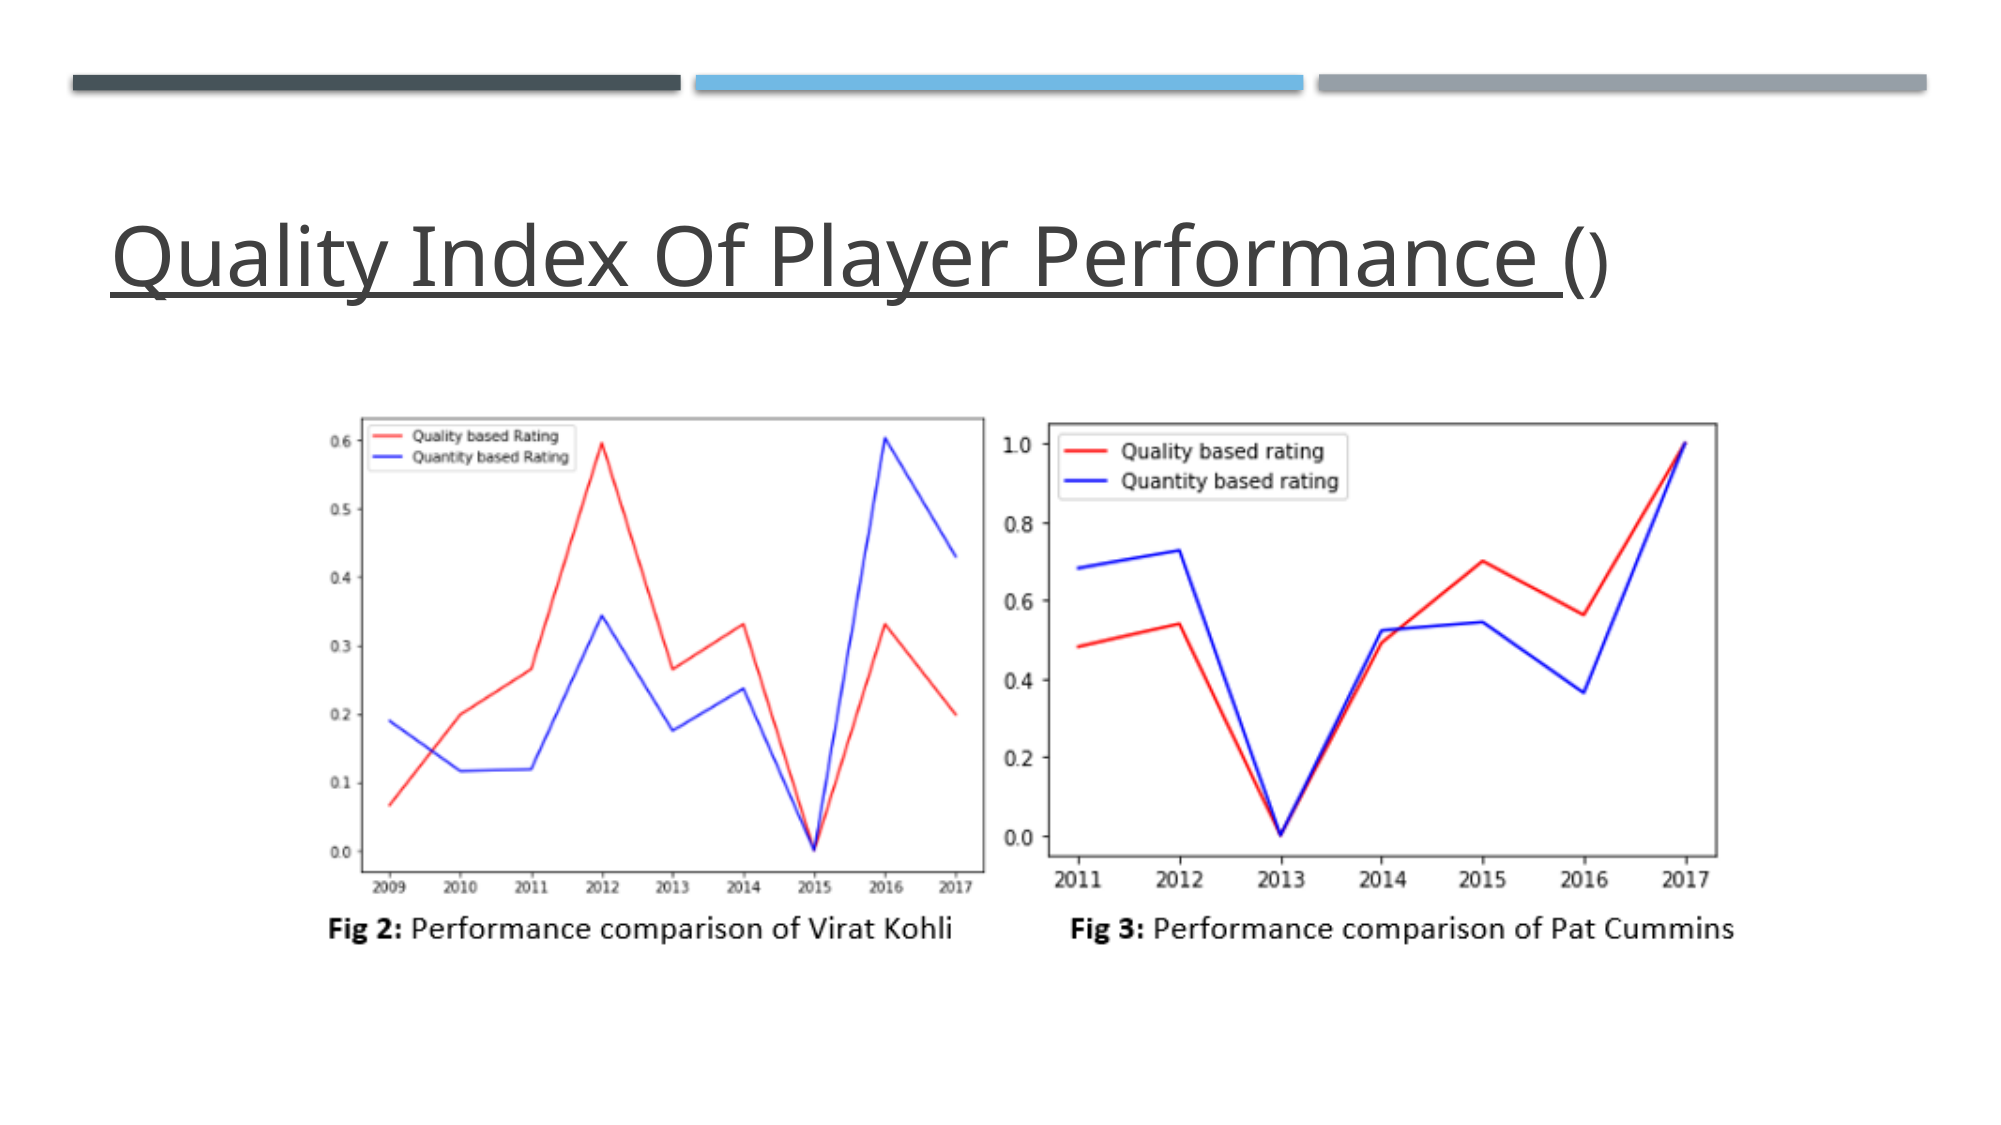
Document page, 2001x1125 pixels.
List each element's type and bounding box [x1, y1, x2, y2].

picture [249, 368, 1782, 998]
